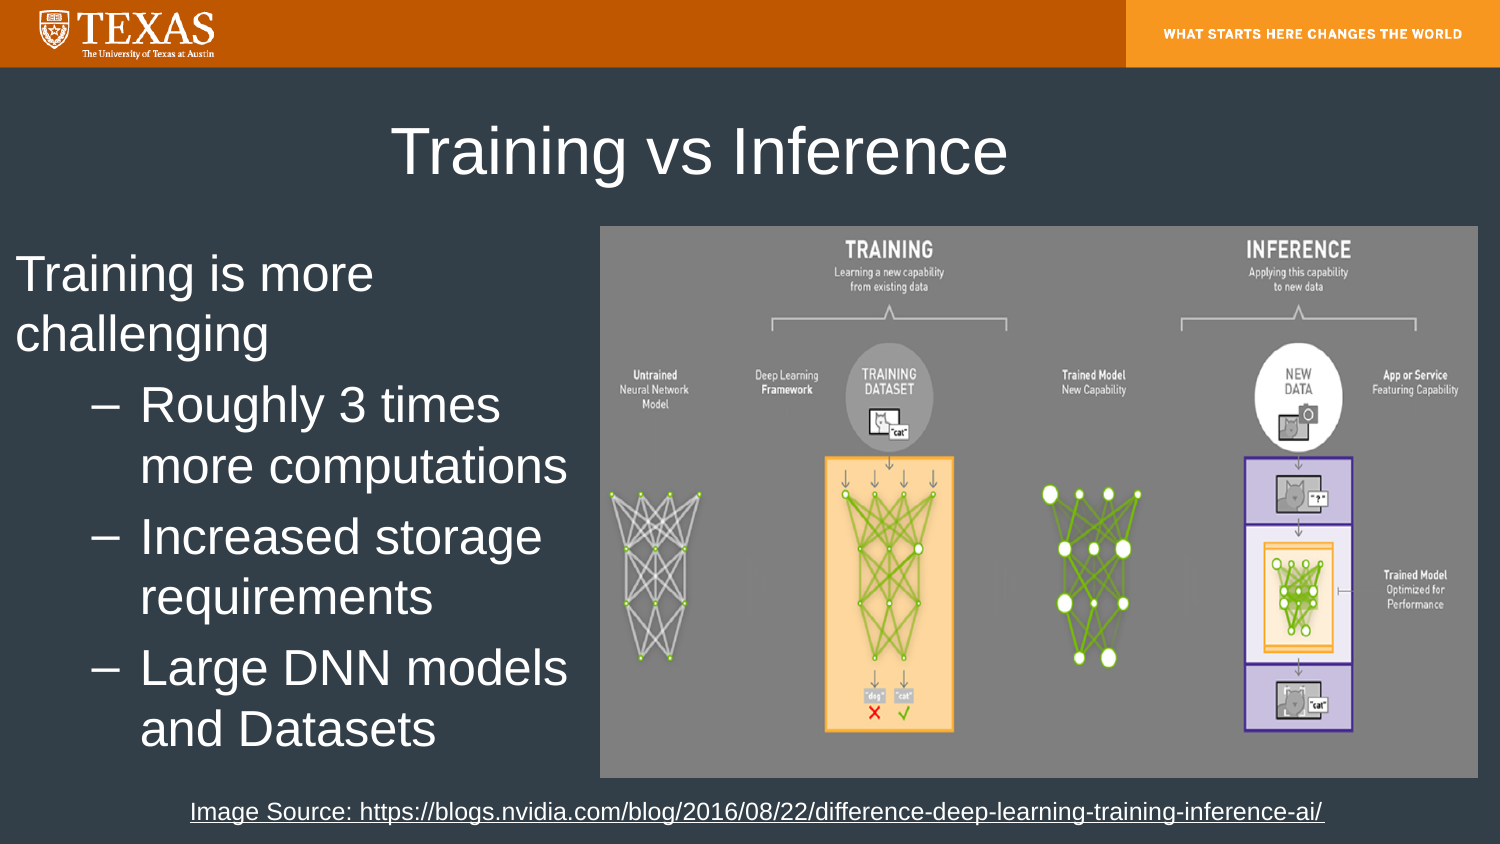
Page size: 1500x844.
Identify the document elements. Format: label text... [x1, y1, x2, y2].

picture [0, 0, 1500, 844]
text_box Image Source: https://blogs.nvidia.com/blog/2016/08/22/difference-deep-learning-training-inference-ai/ [37, 787, 1478, 833]
title Training vs Inference [24, 77, 1375, 218]
list Training is more challenging Roughly 3 times more computations Increased storage requirements Large DNN models and Datasets [0, 232, 588, 771]
